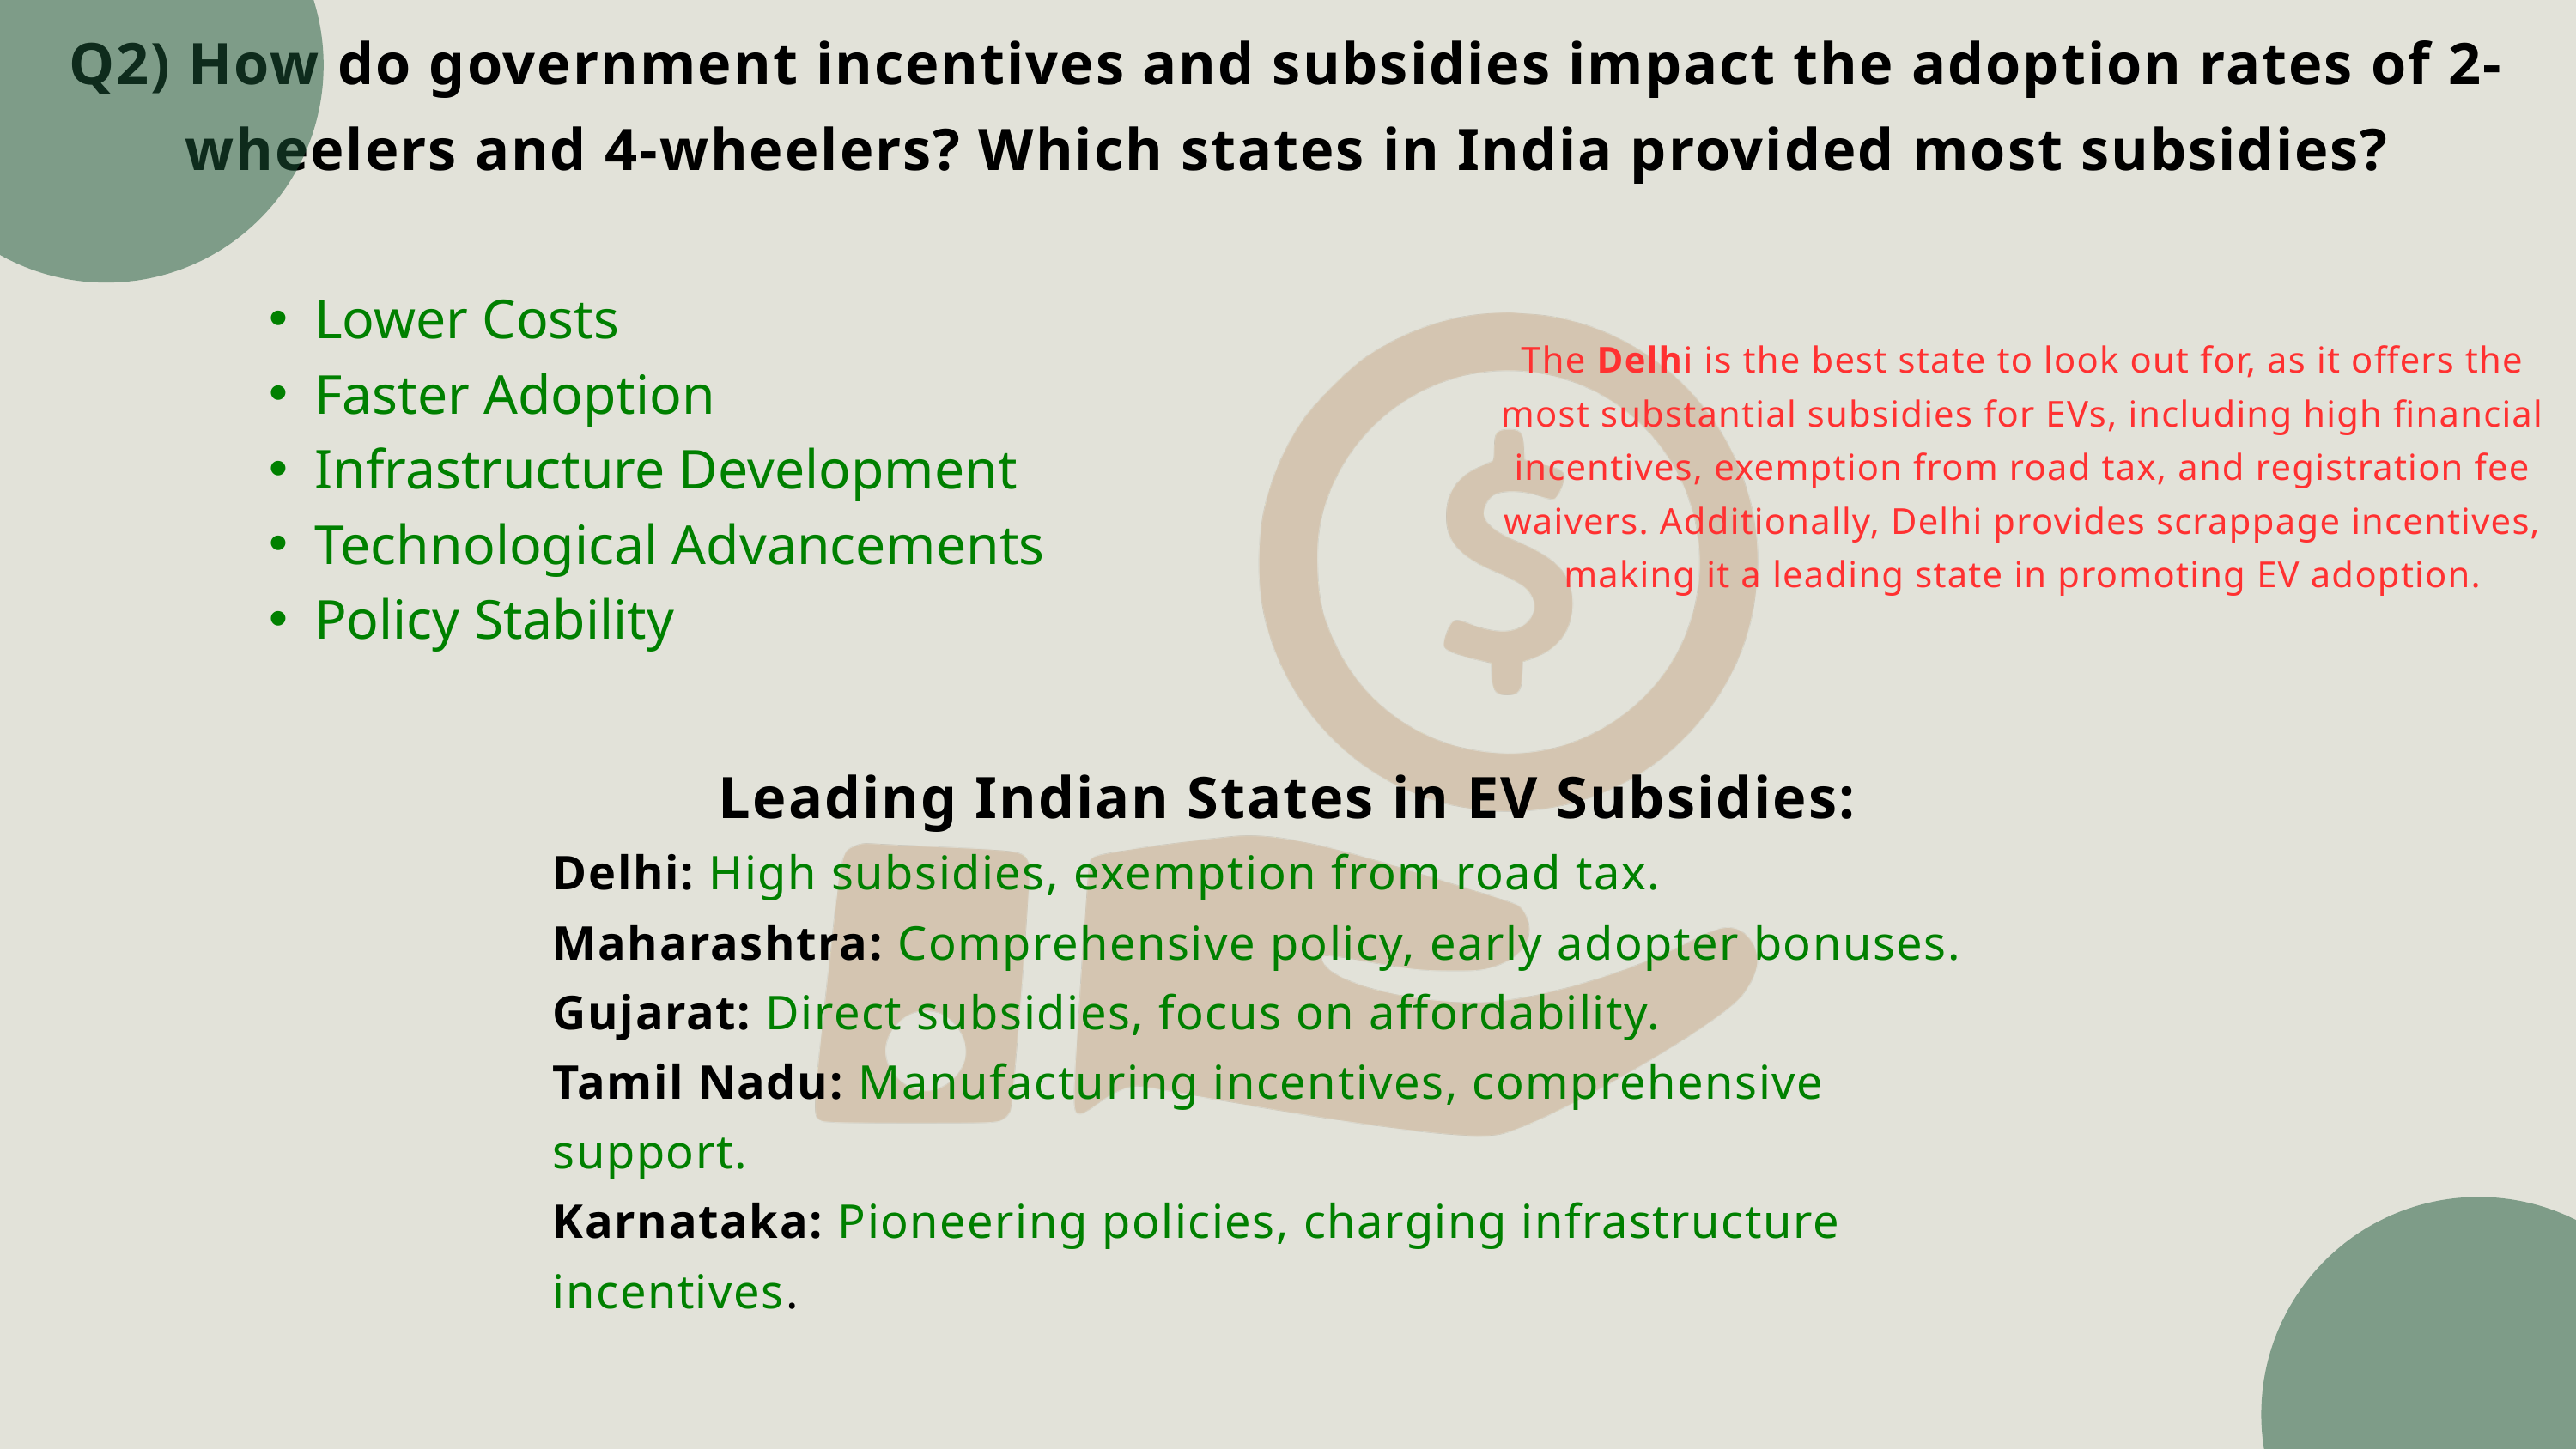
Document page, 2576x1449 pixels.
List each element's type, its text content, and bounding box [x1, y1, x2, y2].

text_box Q2) How do government incentives and subsidies impact the adoption rates of 2-wheelers and 4-wheelers? Which states in India provided most subsidies? [327, 9, 2576, 182]
text_box [812, 312, 1764, 743]
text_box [2261, 1197, 2576, 1449]
text_box Leading Indian States in EV Subsidies: Delhi: High subsidies, exemption from road tax. Maharashtra: Comprehensive policy, early adopter bonuses. Gujarat: Direct subsidies, focus on affordability. Tamil Nadu: Manufacturing incentives, comprehensive support. Karnataka: Pioneering policies, charging infrastructure incentives. [553, 743, 2023, 1318]
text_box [0, 0, 325, 283]
text_box The Delhi is the best state to look out for, as it offers the most substantial subsidies for EVs, including high financial incentives, exemption from road tax, and registration fee waivers. Additionally, Delhi provides scrappage incentives, making it a leading state in promoting EV adoption. [1492, 326, 2553, 595]
text_box Lower Costs Faster Adoption Infrastructure Development Technological Advancements Policy Stability [223, 274, 1075, 651]
